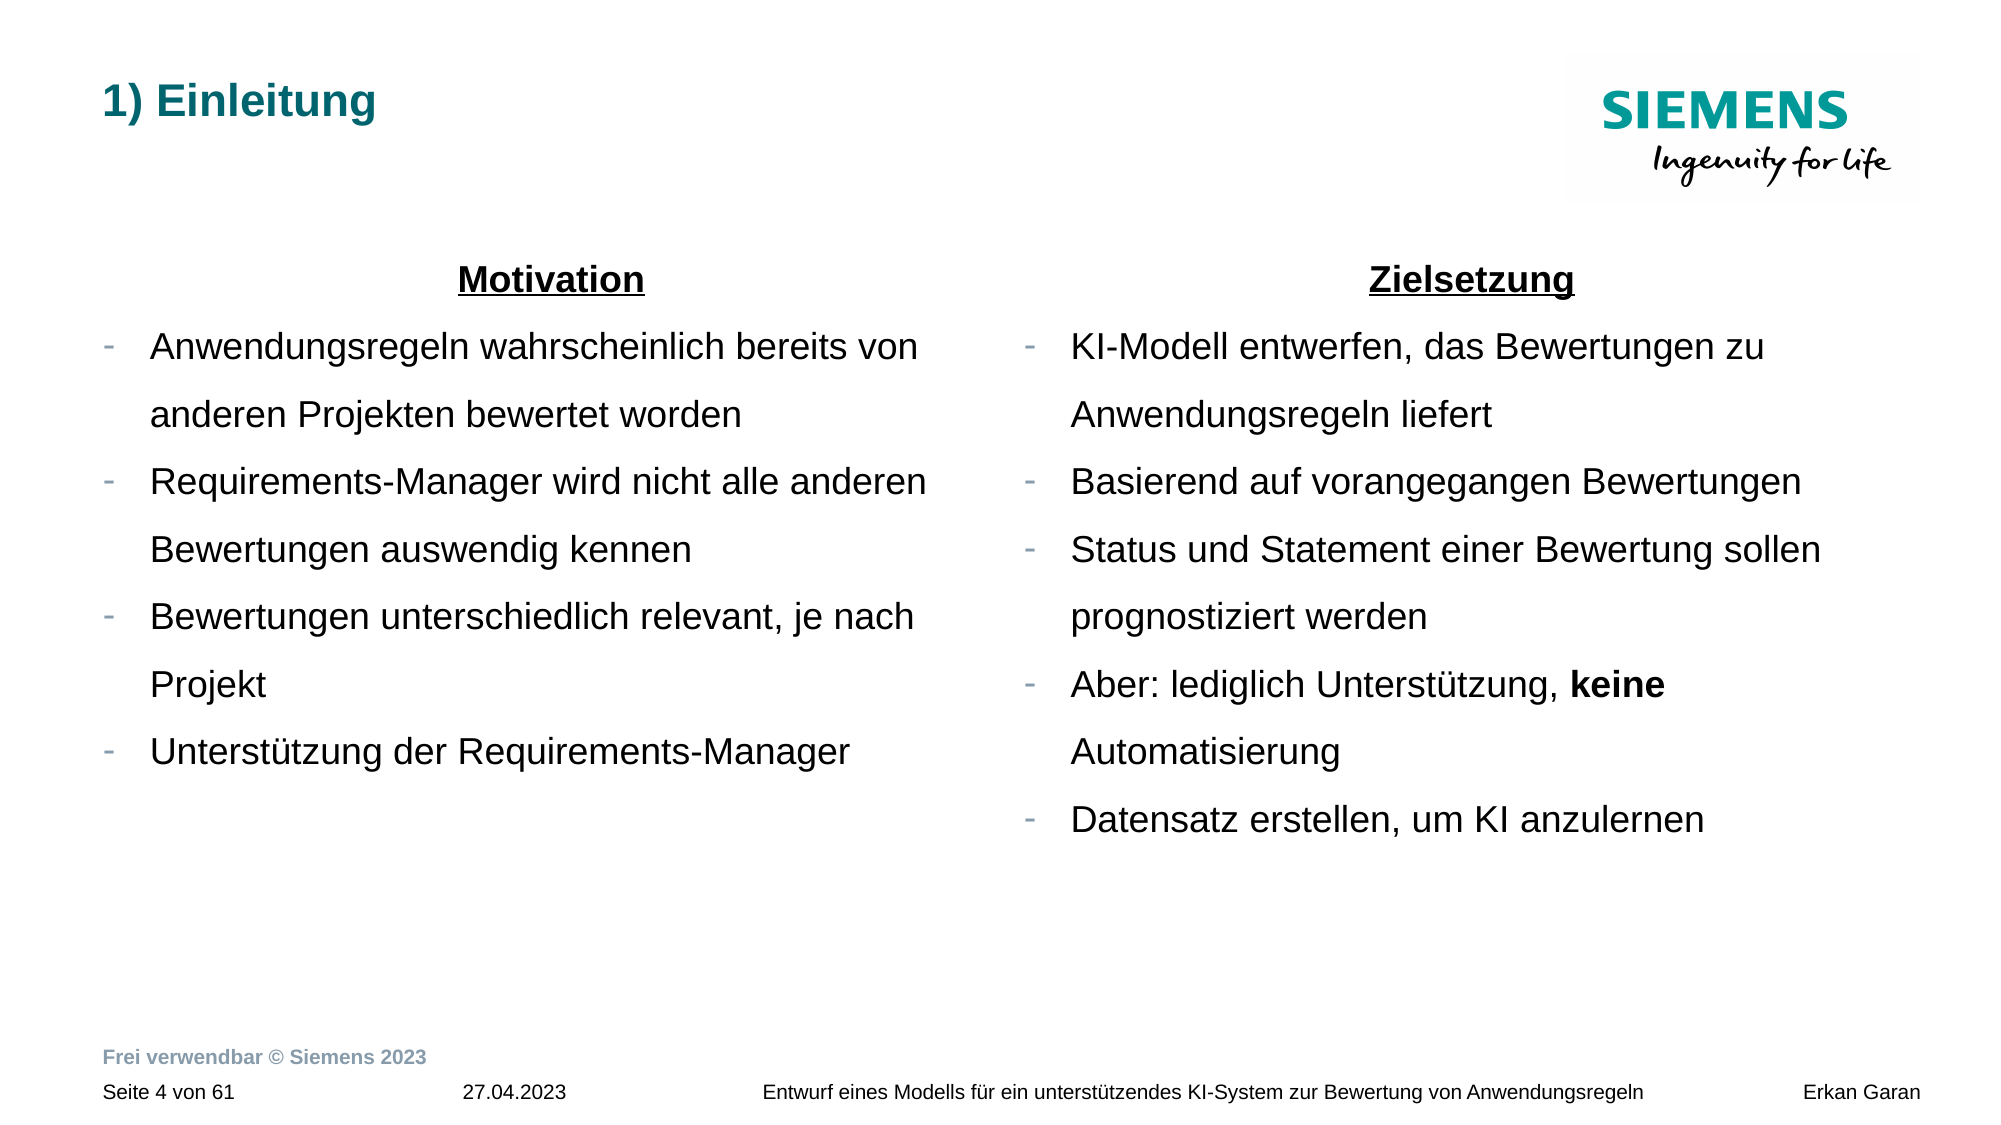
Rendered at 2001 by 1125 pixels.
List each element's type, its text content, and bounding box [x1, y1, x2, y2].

title 1) Einleitung [0, 0, 2000, 233]
list Motivation Anwendungsregeln wahrscheinlich bereits von anderen Projekten bewertet worden Requirements-Manager wird nicht alle anderen Bewertungen auswendig kennen Bewertungen unterschiedlich relevant, je nach Projekt Unterstützung der Requirements-Manager [102, 233, 1001, 1012]
list Zielsetzung KI-Modell entwerfen, das Bewertungen zu Anwendungsregeln liefert Basierend auf vorangegangen Bewertungen Status und Statement einer Bewertung sollen prognostiziert werden Aber: lediglich Unterstützung, keine Automatisierung Datensatz erstellen, um KI anzulernen [1023, 233, 1922, 1012]
